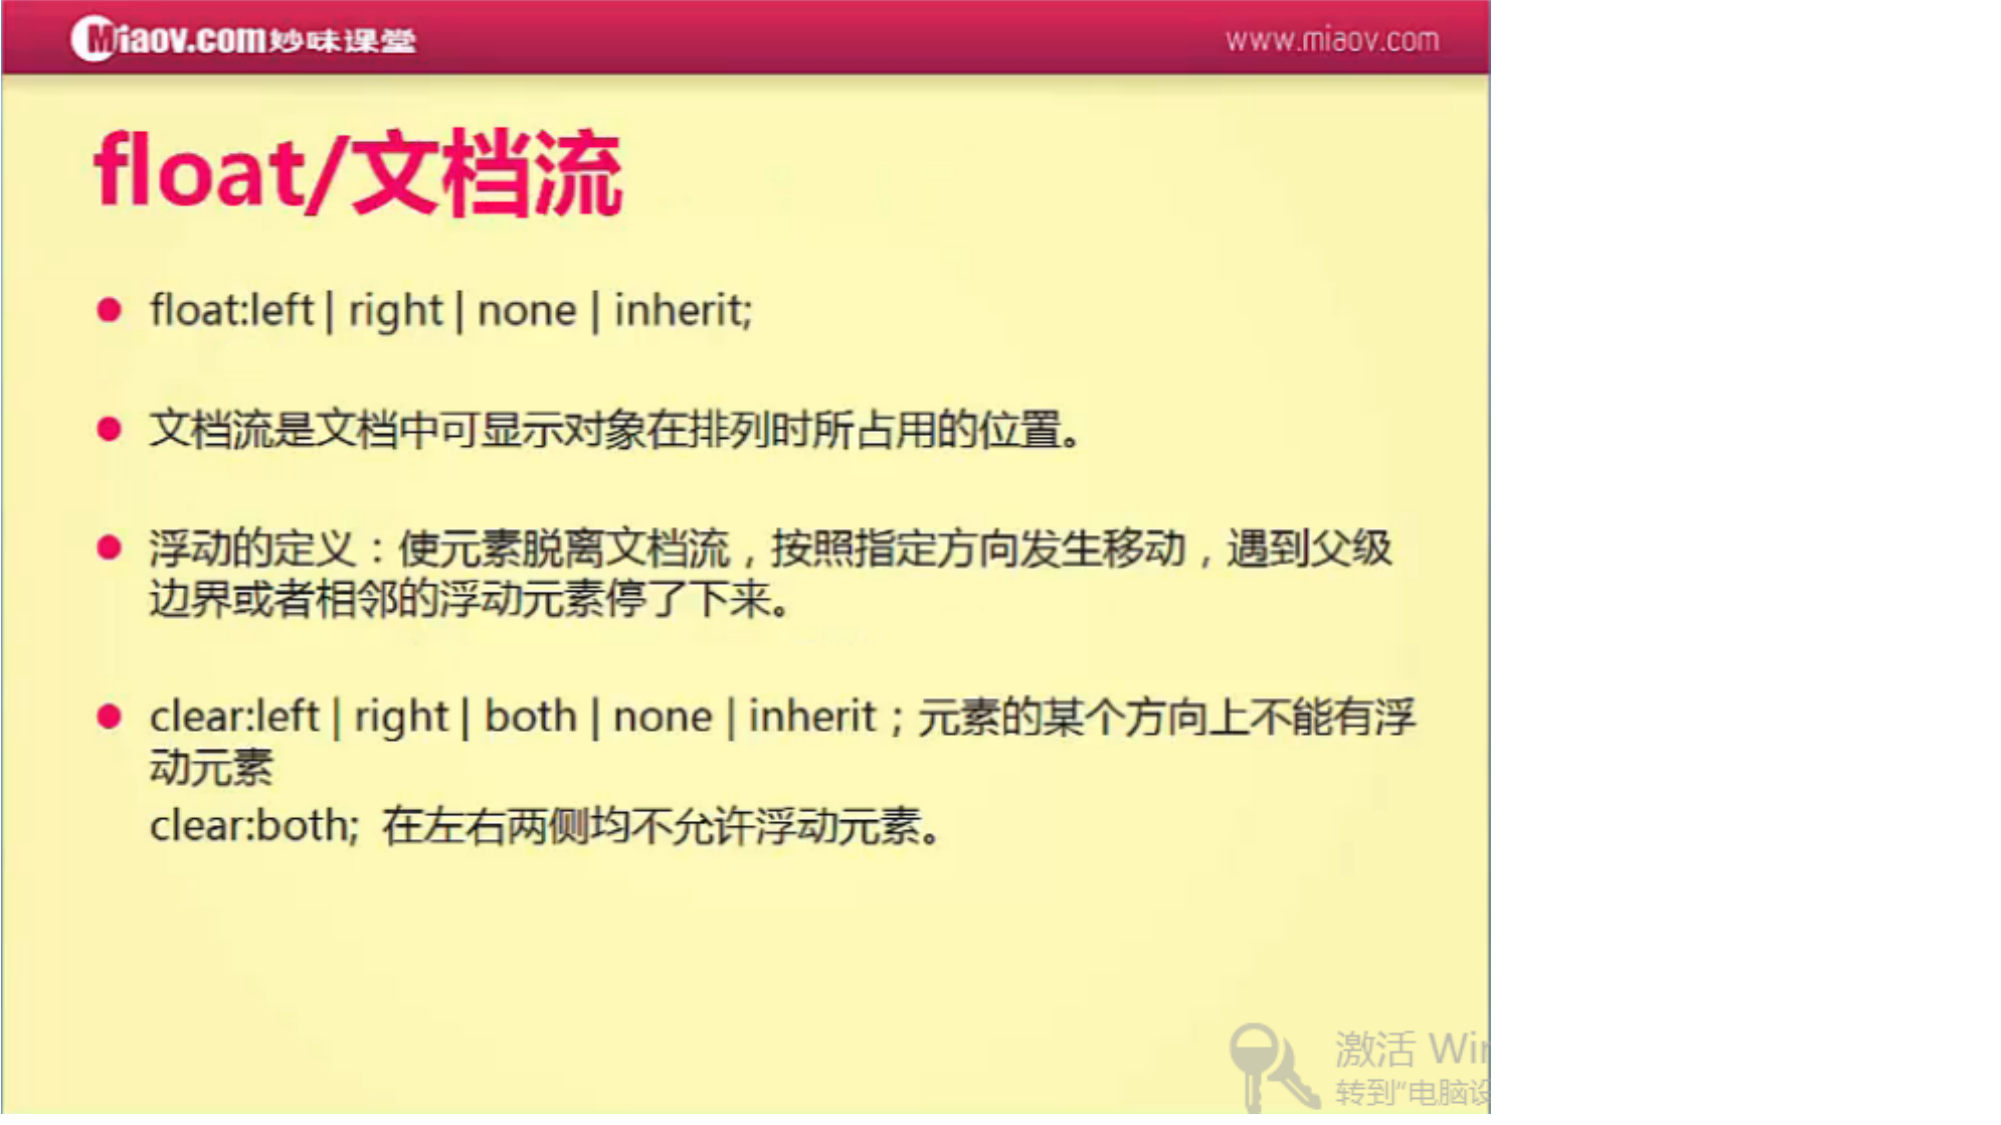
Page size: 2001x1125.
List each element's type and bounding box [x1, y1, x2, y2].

list [1, 0, 1491, 1114]
